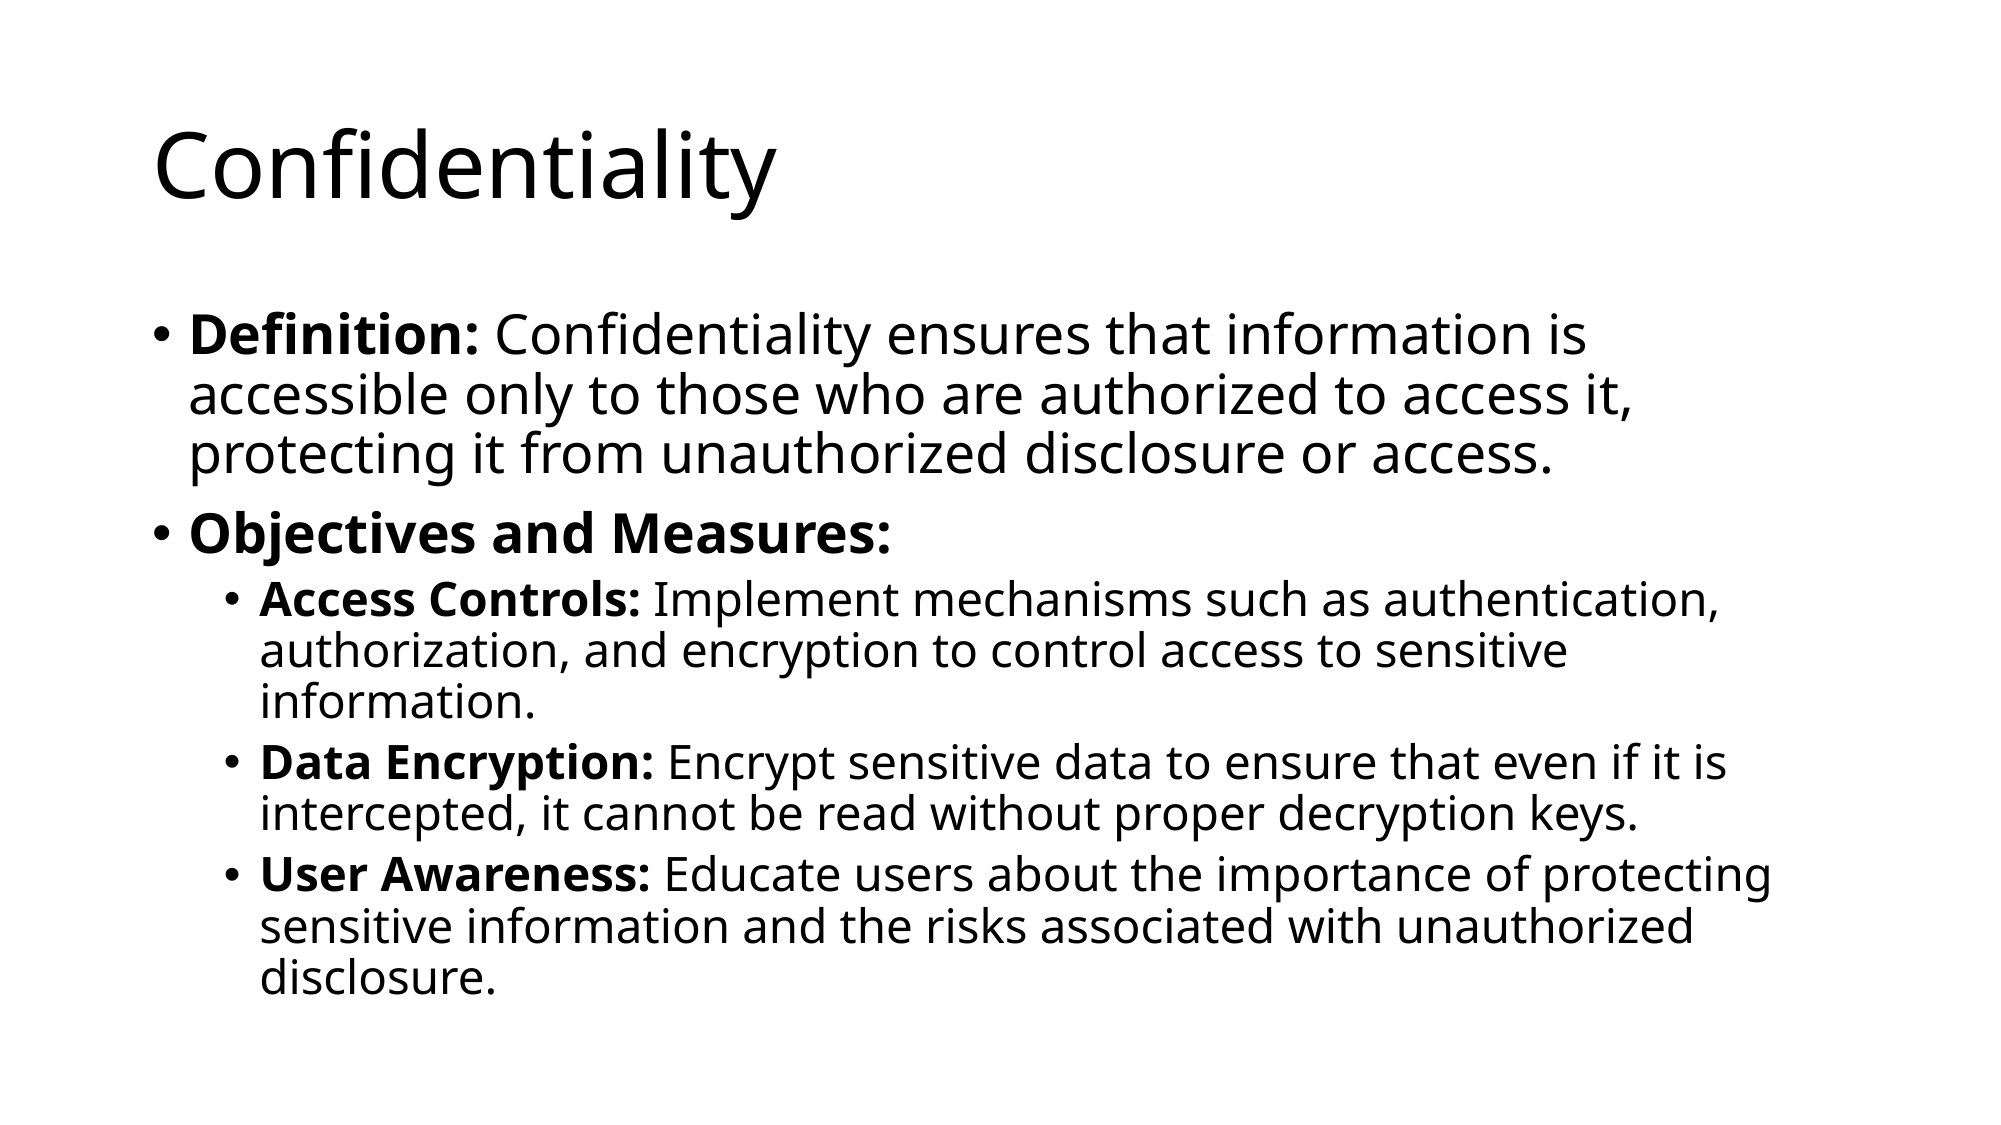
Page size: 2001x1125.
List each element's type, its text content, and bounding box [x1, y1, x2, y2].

title Confidentiality [137, 59, 1863, 278]
list Definition: Confidentiality ensures that information is accessible only to those who are authorized to access it, protecting it from unauthorized disclosure or access. Objectives and Measures: Access Controls: Implement mechanisms such as authentication, authorization, and encryption to control access to sensitive information. Data Encryption: Encrypt sensitive data to ensure that even if it is intercepted, it cannot be read without proper decryption keys. User Awareness: Educate users about the importance of protecting sensitive information and the risks associated with unauthorized disclosure. [137, 299, 1863, 1014]
